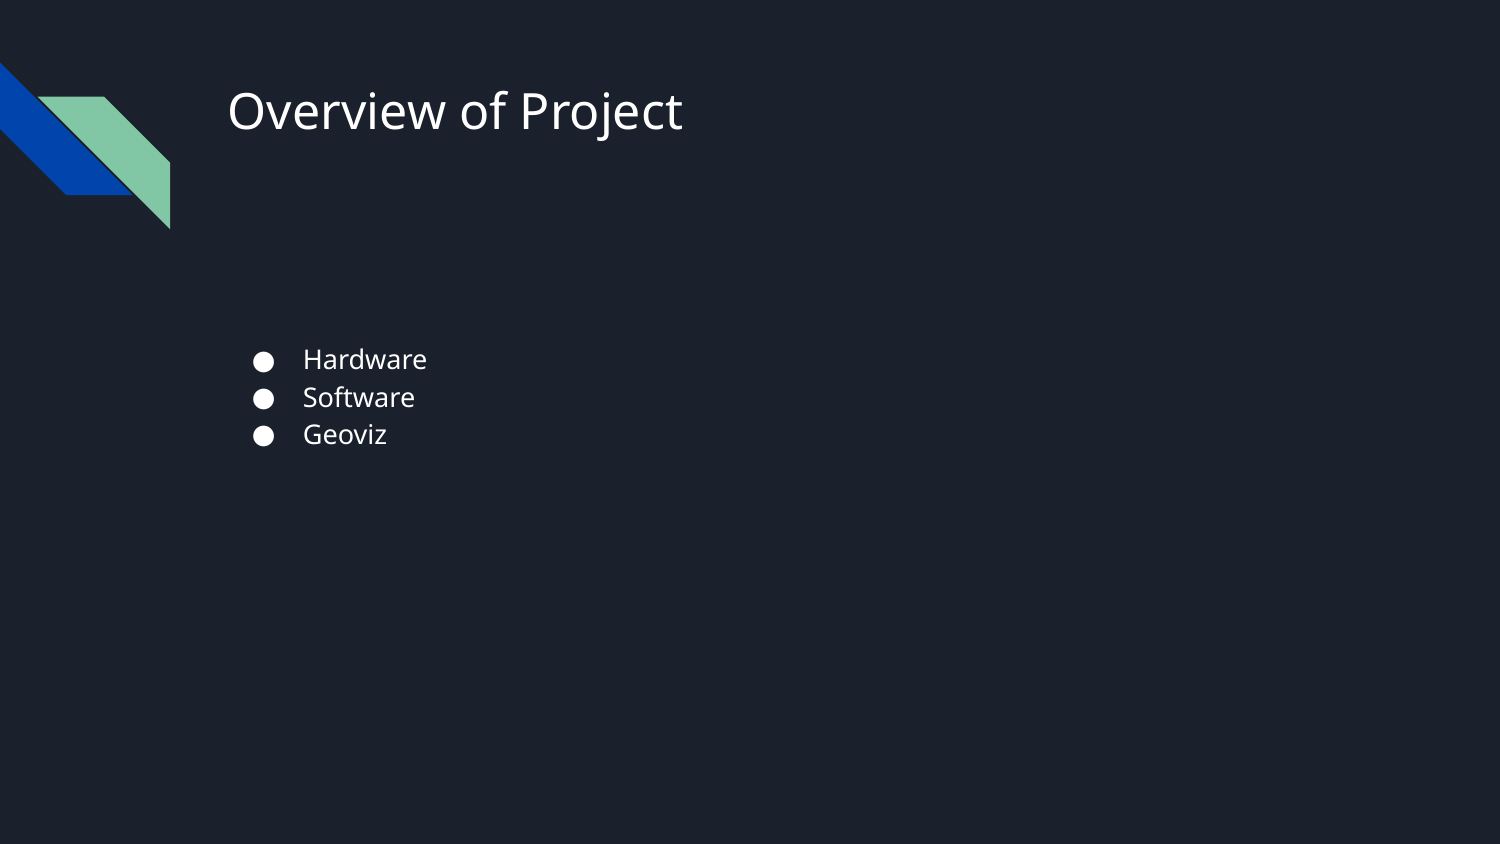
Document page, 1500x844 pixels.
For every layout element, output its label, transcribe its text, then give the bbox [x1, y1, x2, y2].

title Overview of Project [212, 64, 1368, 215]
list Hardware Software Geoviz [212, 257, 1368, 735]
